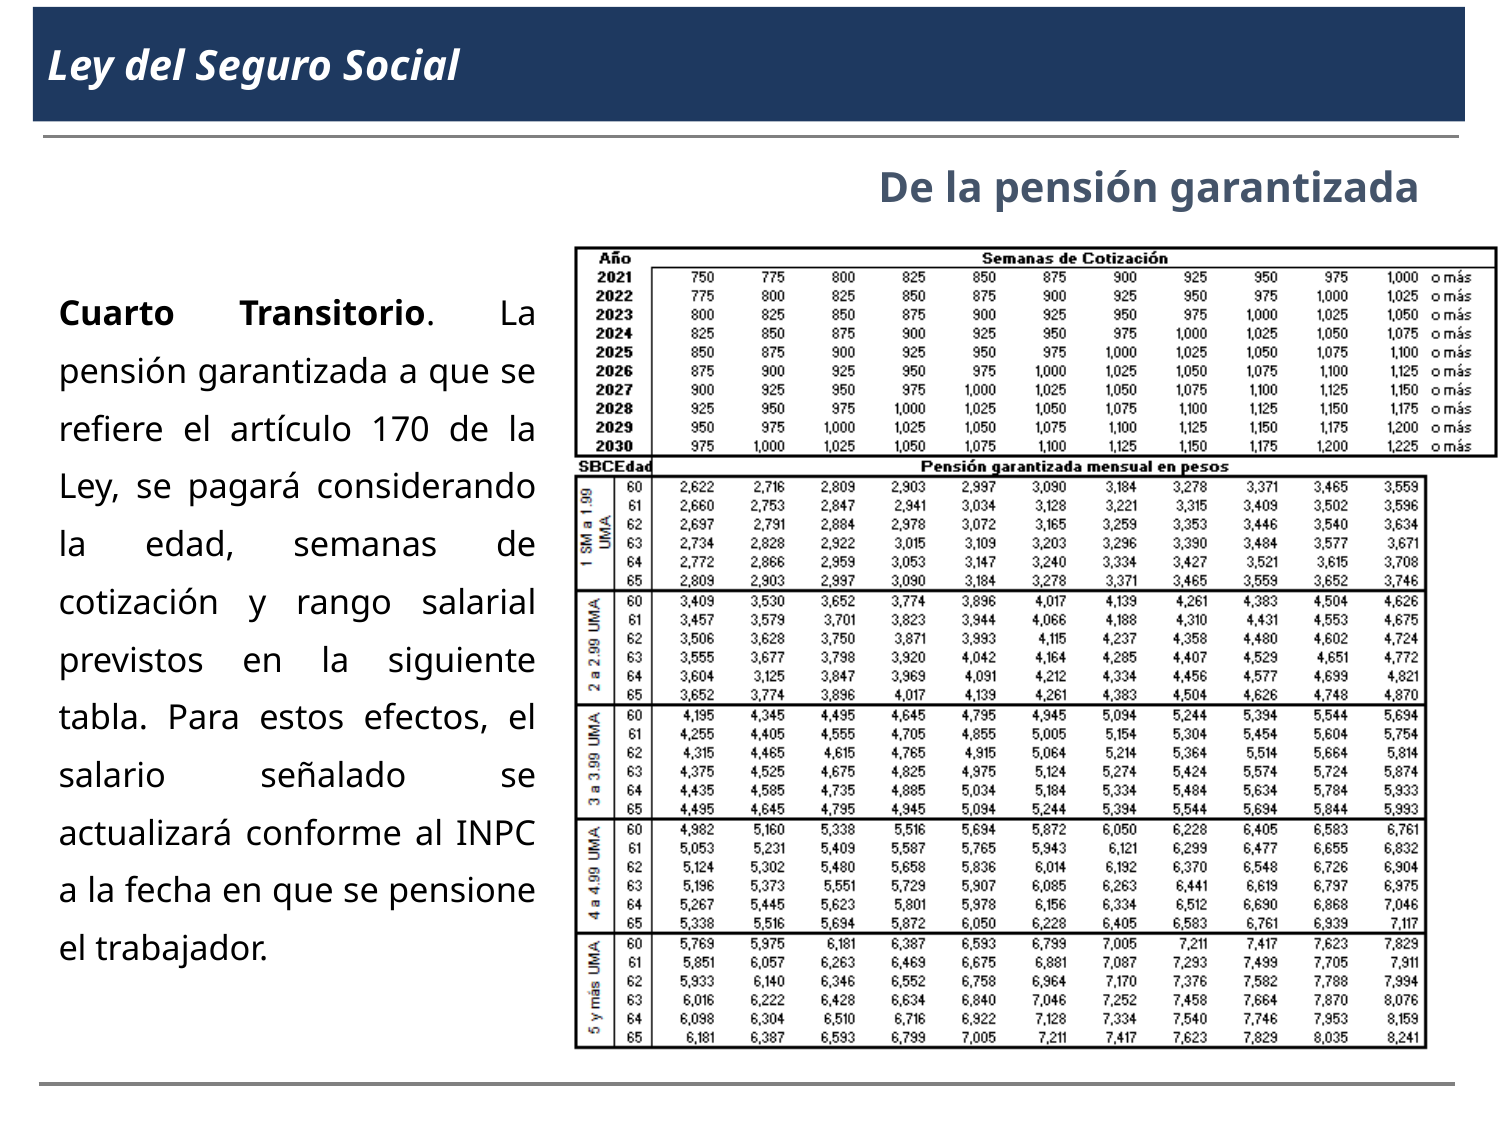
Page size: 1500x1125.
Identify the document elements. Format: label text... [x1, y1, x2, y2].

text_box Cuarto Transitorio. La pensión garantizada a que se refiere el artículo 170 de la Ley, se pagará considerando la edad, semanas de cotización y rango salarial previstos en la siguiente tabla. Para estos efectos, el salario señalado se actualizará conforme al INPC a la fecha en que se pensione el trabajador. [43, 267, 552, 1081]
text_box De la pensión garantizada [122, 153, 1436, 225]
text_box Ley del Seguro Social [32, 6, 1465, 122]
picture [570, 242, 1500, 1054]
